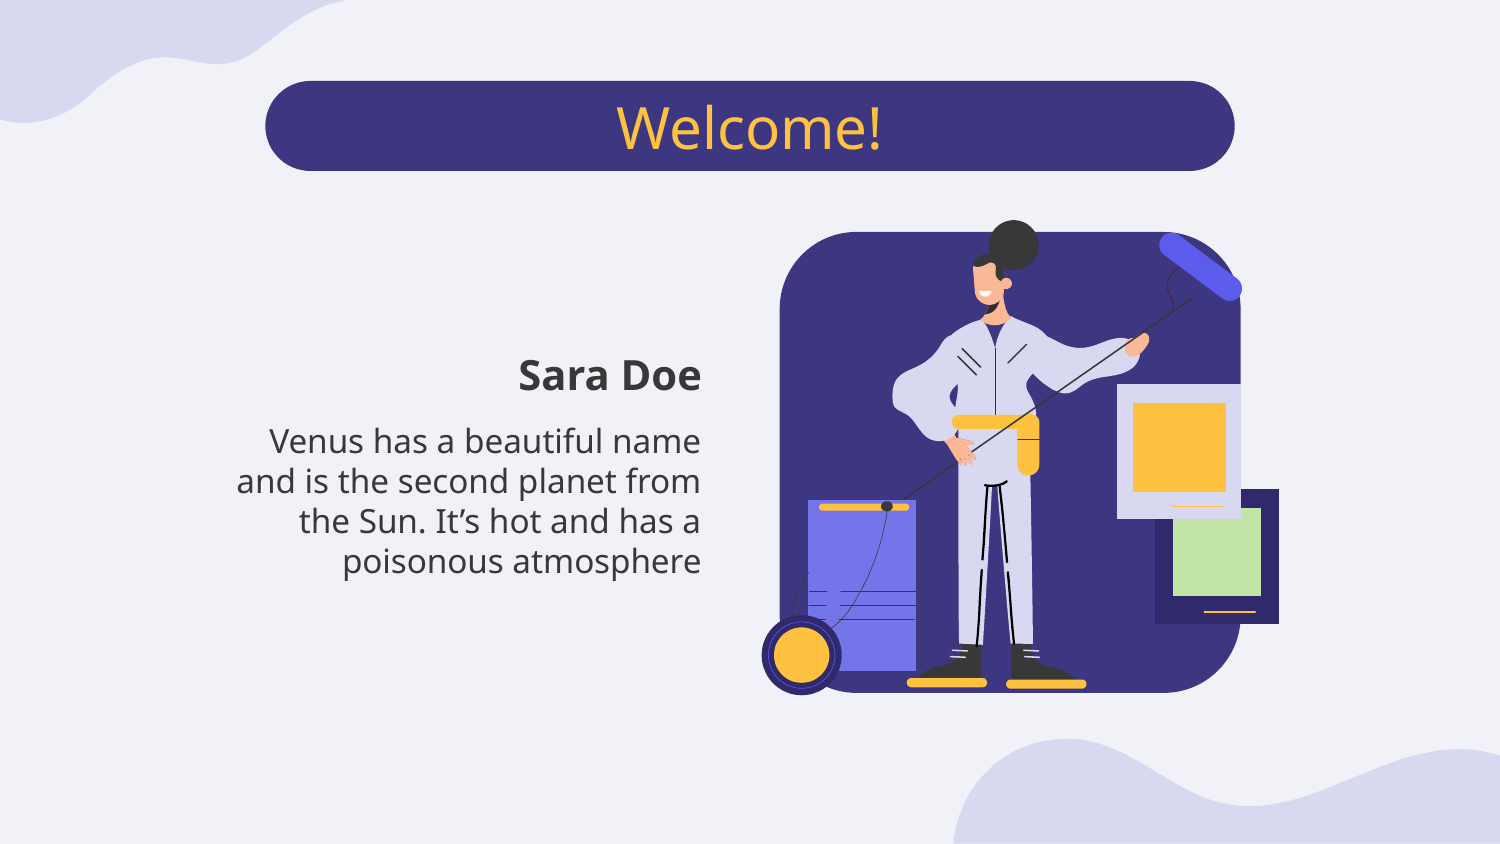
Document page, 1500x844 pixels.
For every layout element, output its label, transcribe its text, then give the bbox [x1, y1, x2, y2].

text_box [761, 220, 1279, 696]
subtitle Venus has a beautiful name and is the second planet from the Sun. It’s hot and has a poisonous atmosphere [221, 408, 717, 592]
subtitle Sara Doe [485, 333, 717, 394]
title Welcome! [118, 88, 1382, 164]
